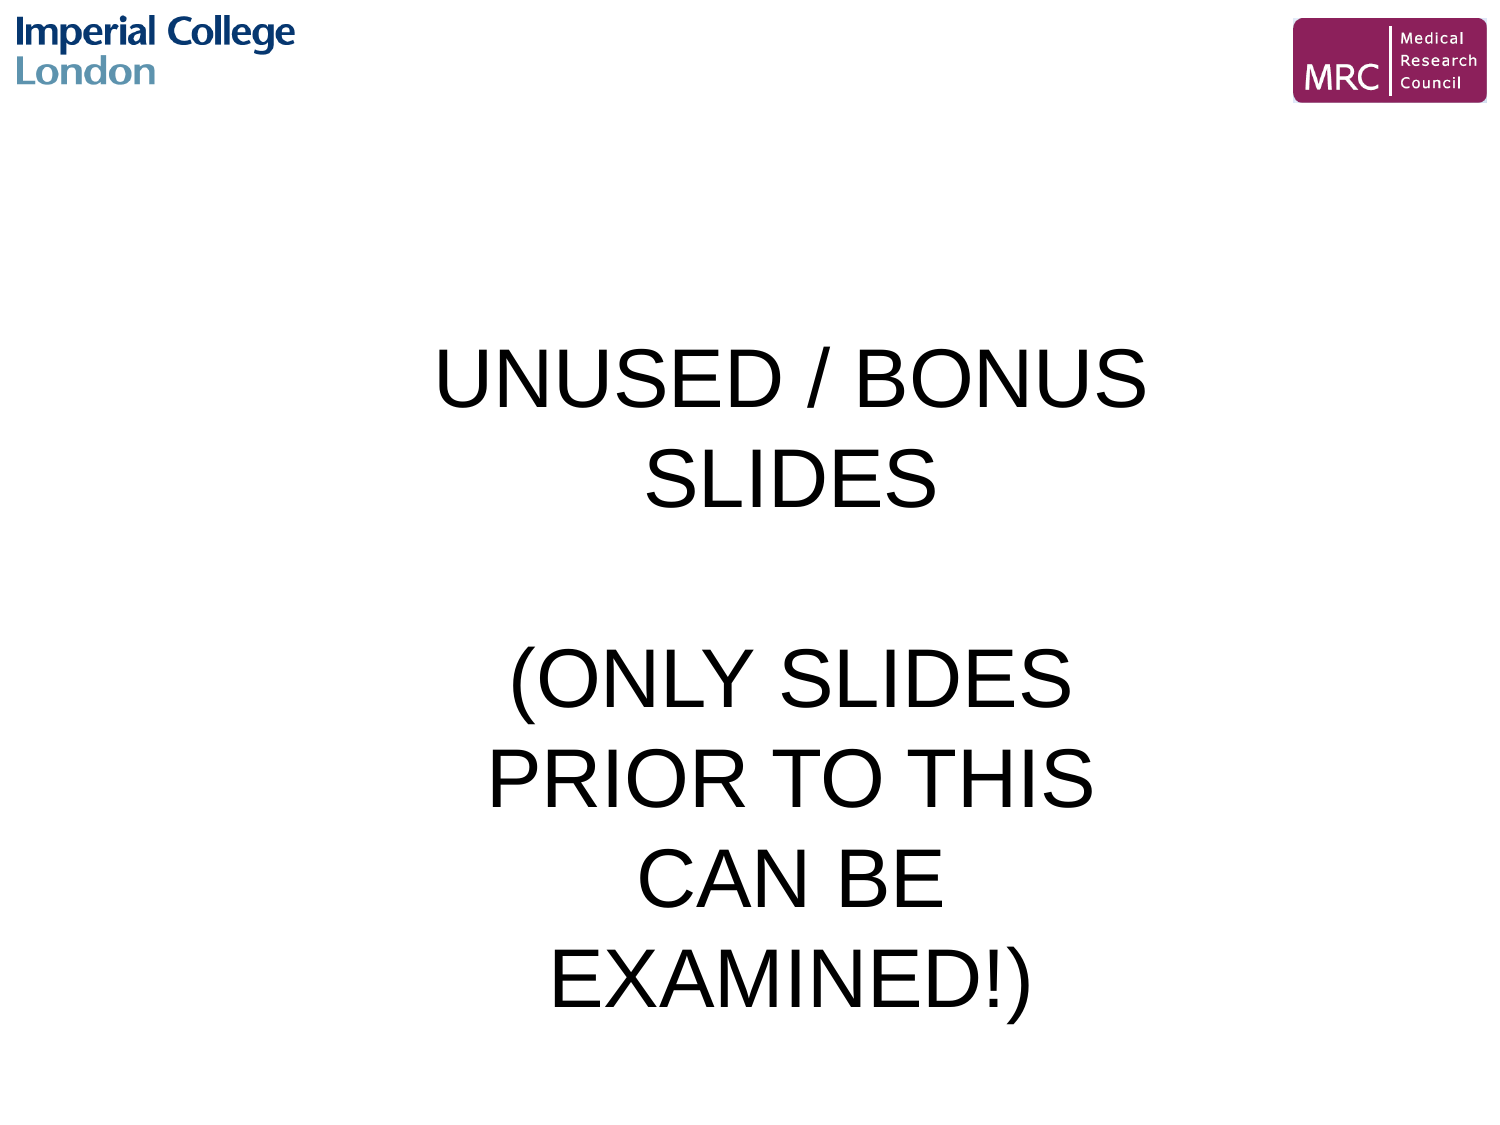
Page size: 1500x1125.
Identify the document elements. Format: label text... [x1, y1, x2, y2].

text_box UNUSED / BONUS SLIDES (ONLY SLIDES PRIOR TO THIS CAN BE EXAMINED!) [395, 316, 1187, 433]
picture [17, 15, 295, 85]
picture [1293, 18, 1487, 103]
